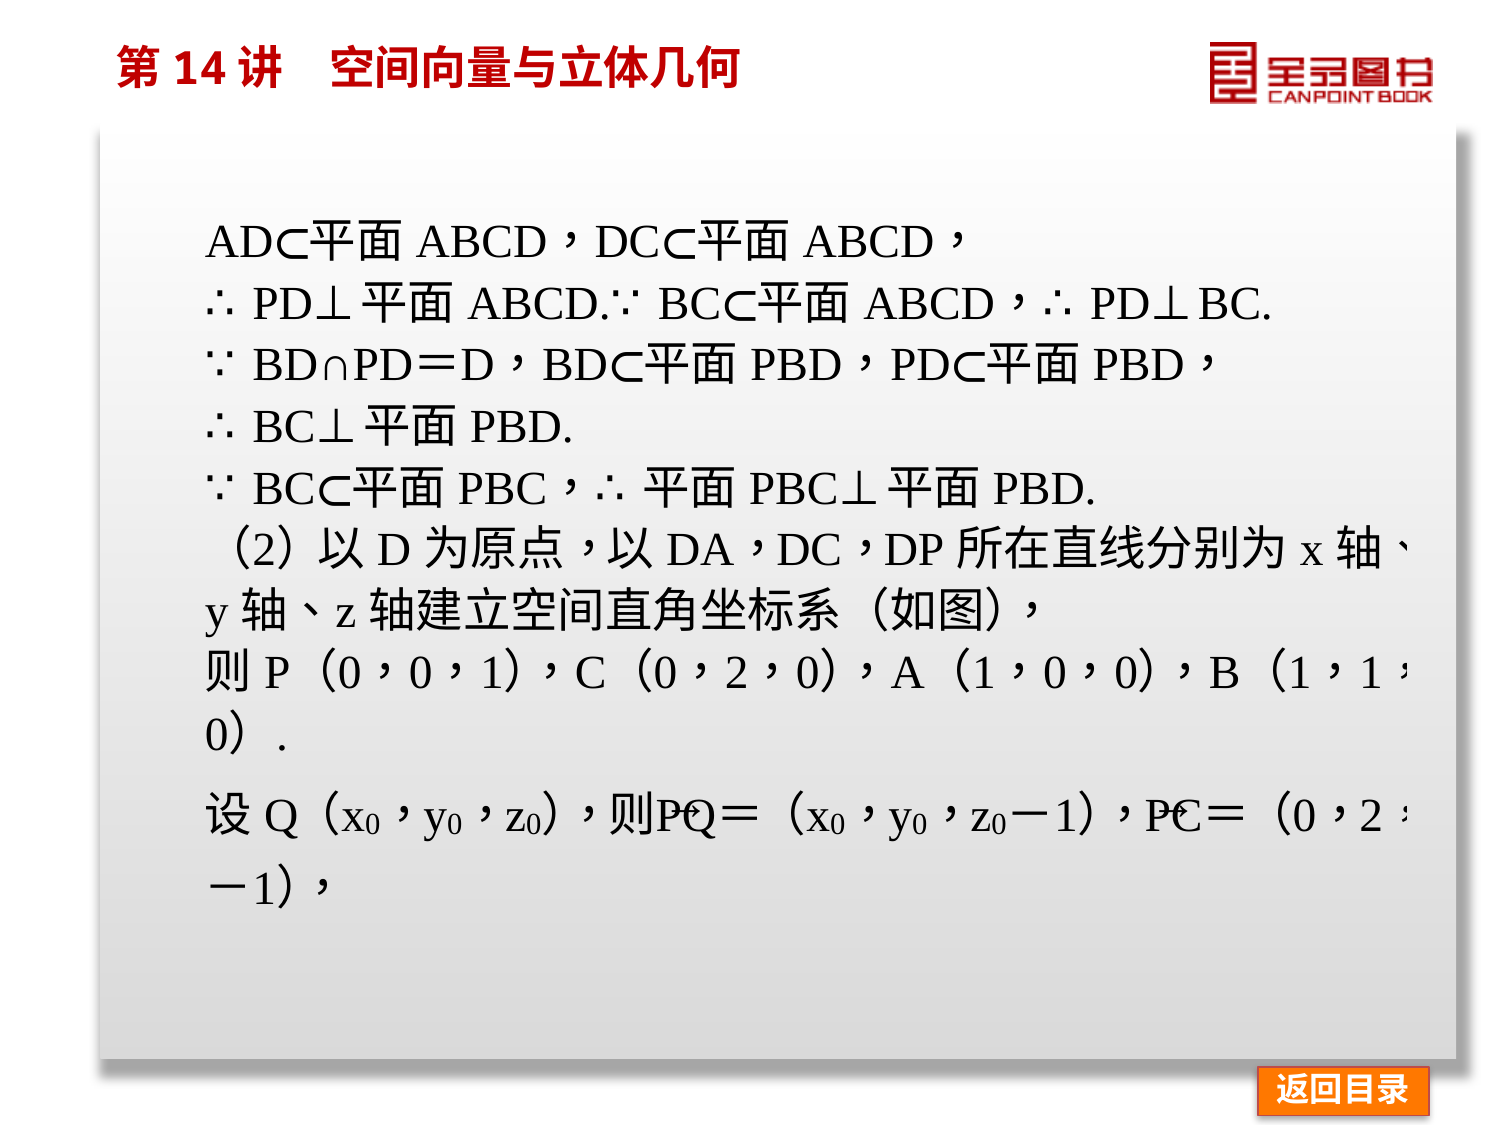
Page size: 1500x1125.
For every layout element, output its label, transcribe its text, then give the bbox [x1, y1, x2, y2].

text_box 返回目录 [1257, 1066, 1430, 1116]
title 第14讲 空间向量与立体几何 [100, 27, 1199, 106]
picture [1210, 42, 1433, 104]
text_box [204, 209, 1407, 1095]
text_box [112, 148, 1412, 1035]
